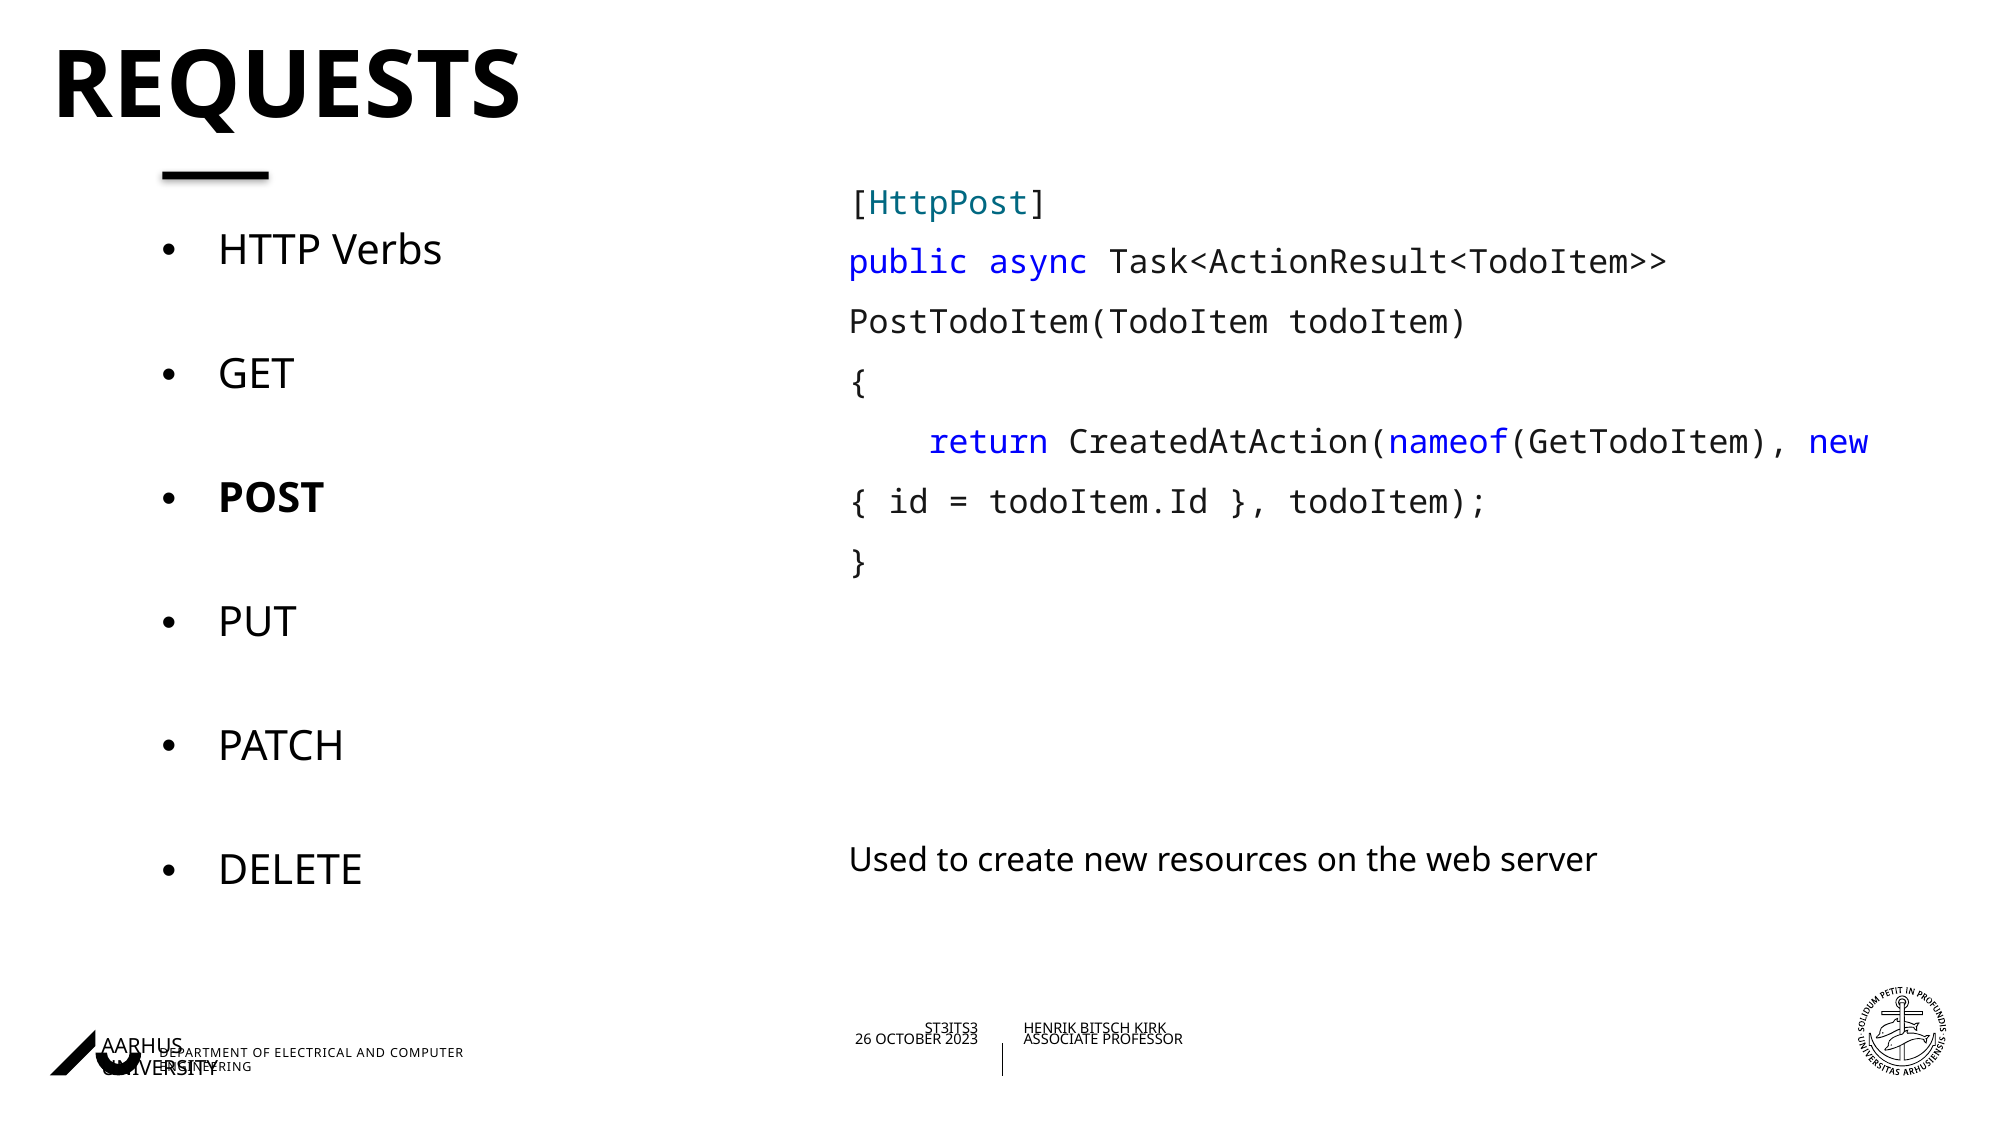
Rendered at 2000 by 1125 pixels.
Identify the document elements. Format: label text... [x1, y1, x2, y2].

text_box Used to create new resources on the web server [848, 840, 1830, 879]
list HTTP Verbs GET POST PUT PATCH DELETE [161, 224, 516, 968]
title Requests [51, 37, 1948, 162]
text_box [HttpPost] public async Task<ActionResult<TodoItem>> PostTodoItem(TodoItem todoItem) { return CreatedAtAction(nameof(GetTodoItem), new { id = todoItem.Id }, todoItem); } [848, 160, 1951, 580]
